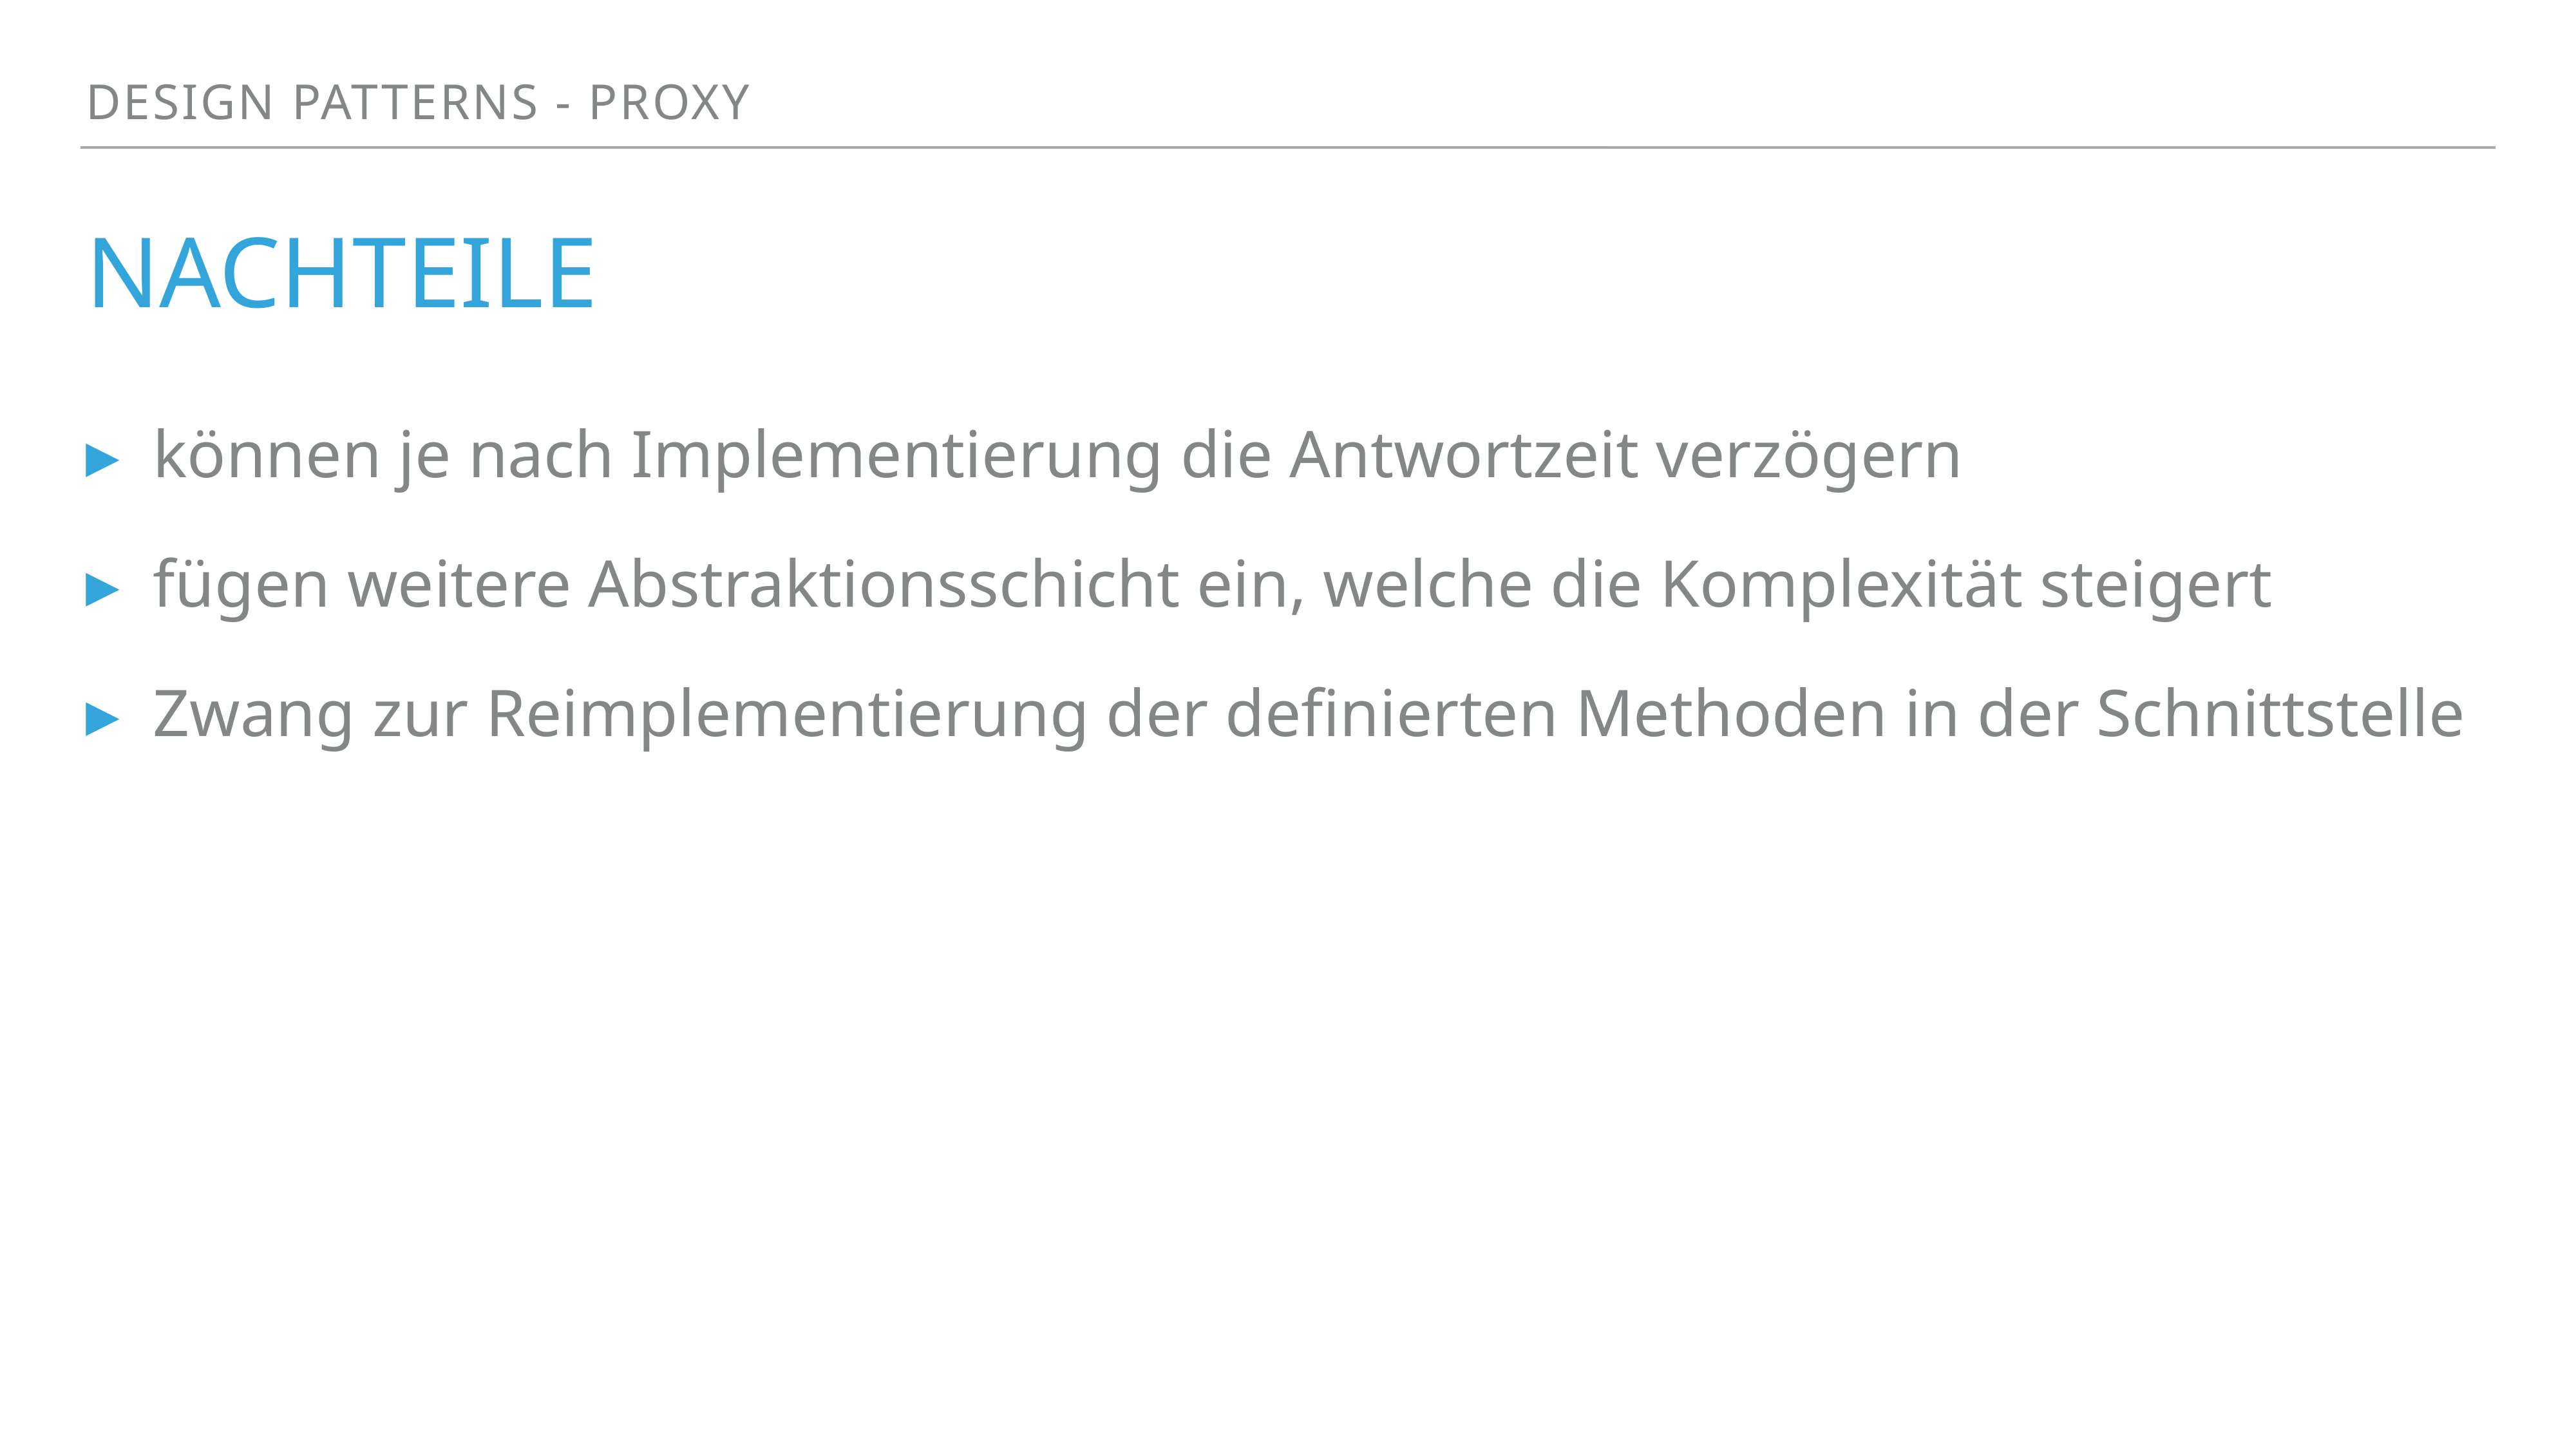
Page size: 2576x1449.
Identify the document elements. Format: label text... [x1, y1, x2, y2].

text_box design patterns - proxy [80, 77, 2295, 135]
title Nachteile [80, 227, 2496, 336]
list können je nach Implementierung die Antwortzeit verzögern fügen weitere Abstraktionsschicht ein, welche die Komplexität steigert Zwang zur Reimplementierung der definierten Methoden in der Schnittstelle [80, 407, 2496, 1316]
